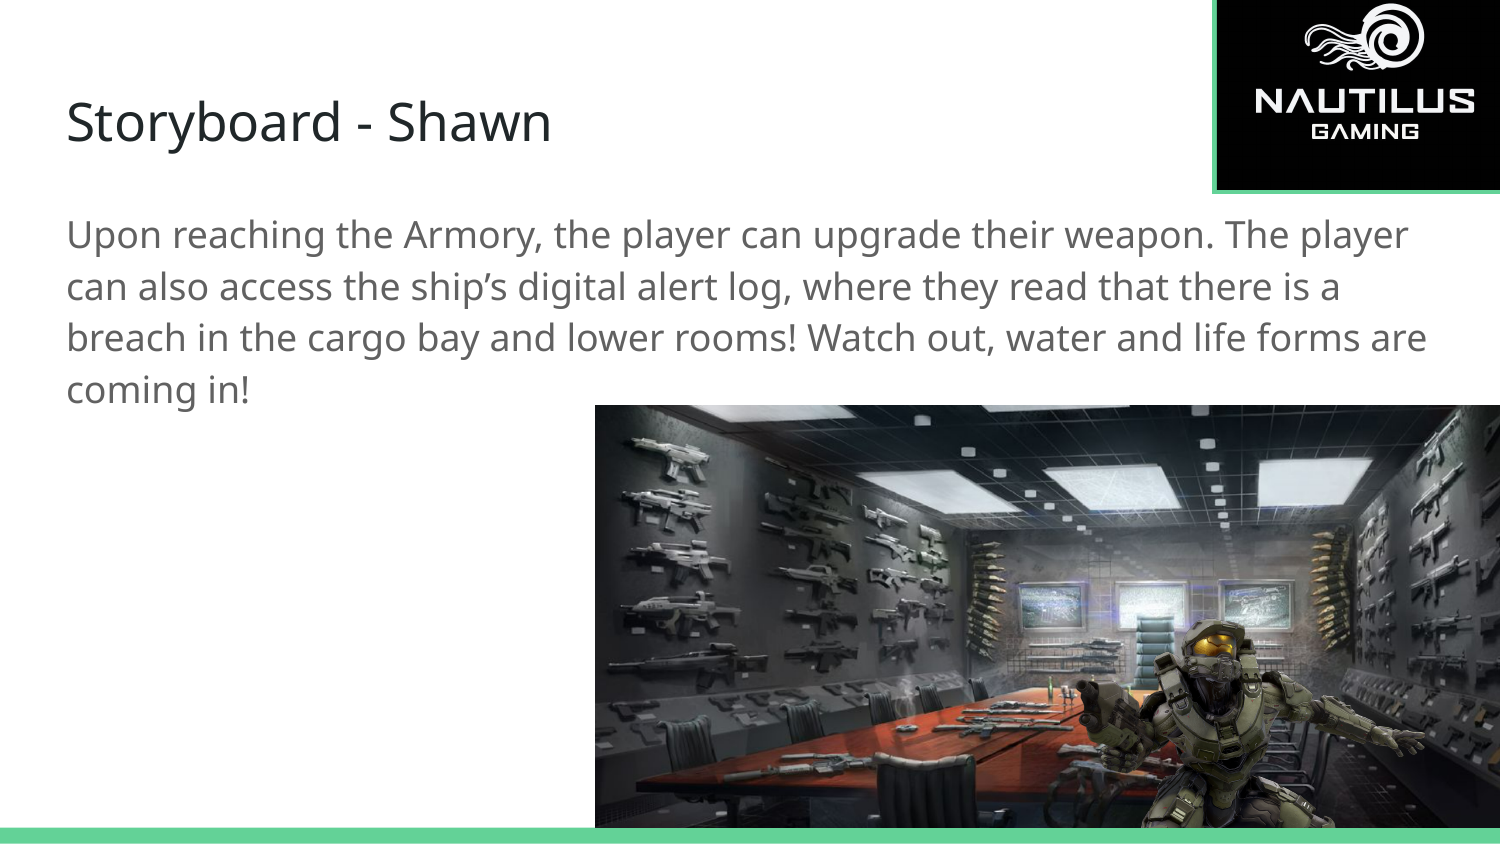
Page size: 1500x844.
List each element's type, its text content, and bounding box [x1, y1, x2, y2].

picture [1216, 0, 1500, 190]
list Upon reaching the Armory, the player can upgrade their weapon. The player can also access the ship’s digital alert log, where they read that there is a breach in the cargo bay and lower rooms! Watch out, water and life forms are coming in! [51, 189, 1449, 750]
title Storyboard - Shawn [51, 72, 1211, 167]
picture [595, 405, 1500, 828]
